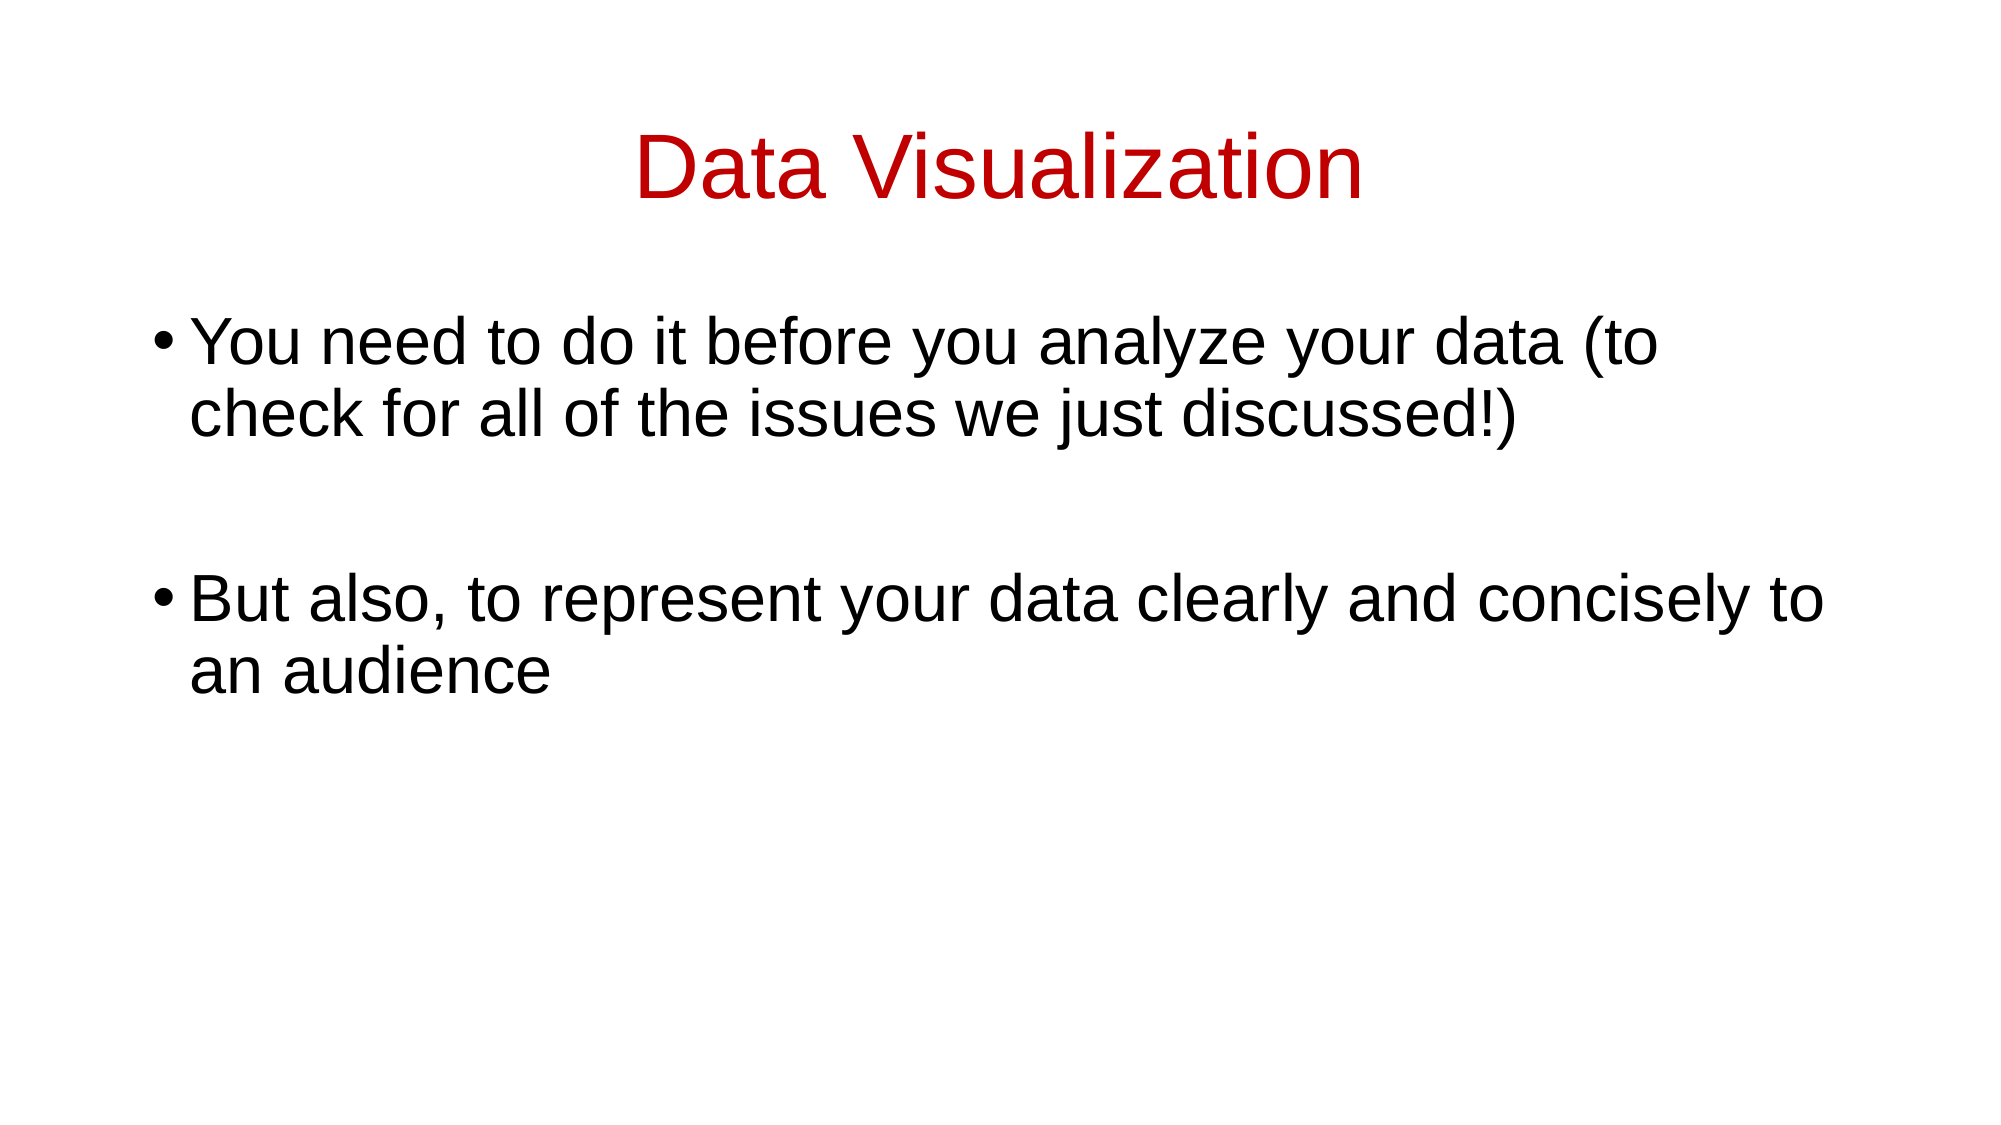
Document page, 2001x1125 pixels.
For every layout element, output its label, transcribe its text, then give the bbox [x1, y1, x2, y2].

title Data Visualization [137, 59, 1863, 278]
list You need to do it before you analyze your data (to check for all of the issues we just discussed!) But also, to represent your data clearly and concisely to an audience [137, 299, 1863, 1014]
